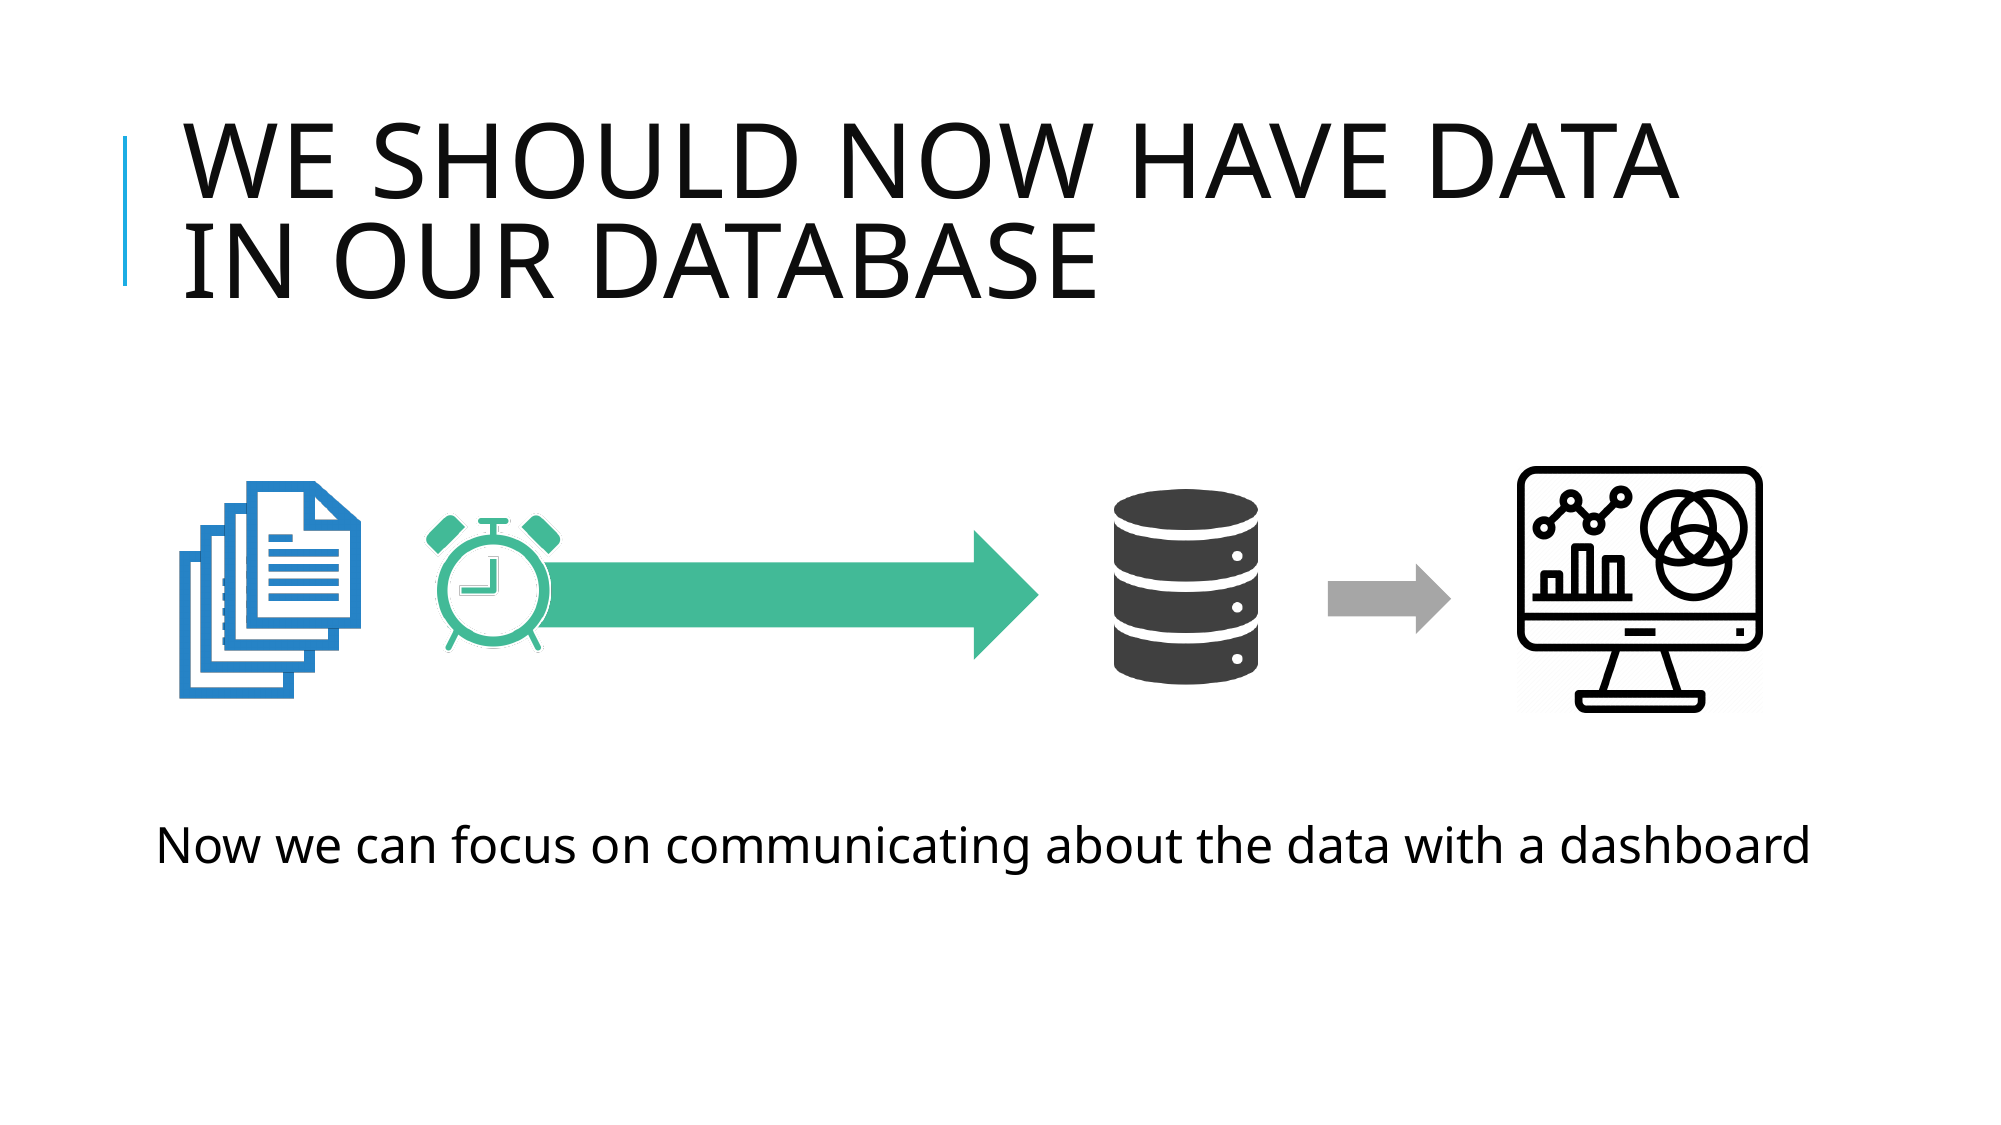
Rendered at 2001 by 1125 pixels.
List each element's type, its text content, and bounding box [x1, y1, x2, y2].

title WE SHOULD NOW HAVE DATA IN OUR DATABASE [168, 96, 1763, 342]
text_box [1326, 562, 1453, 636]
picture [1062, 462, 1309, 710]
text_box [394, 484, 591, 680]
text_box [598, 528, 1040, 662]
text_box Now we can focus on communicating about the data with a dashboard [140, 806, 1828, 882]
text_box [147, 465, 392, 713]
picture [1516, 466, 1763, 713]
